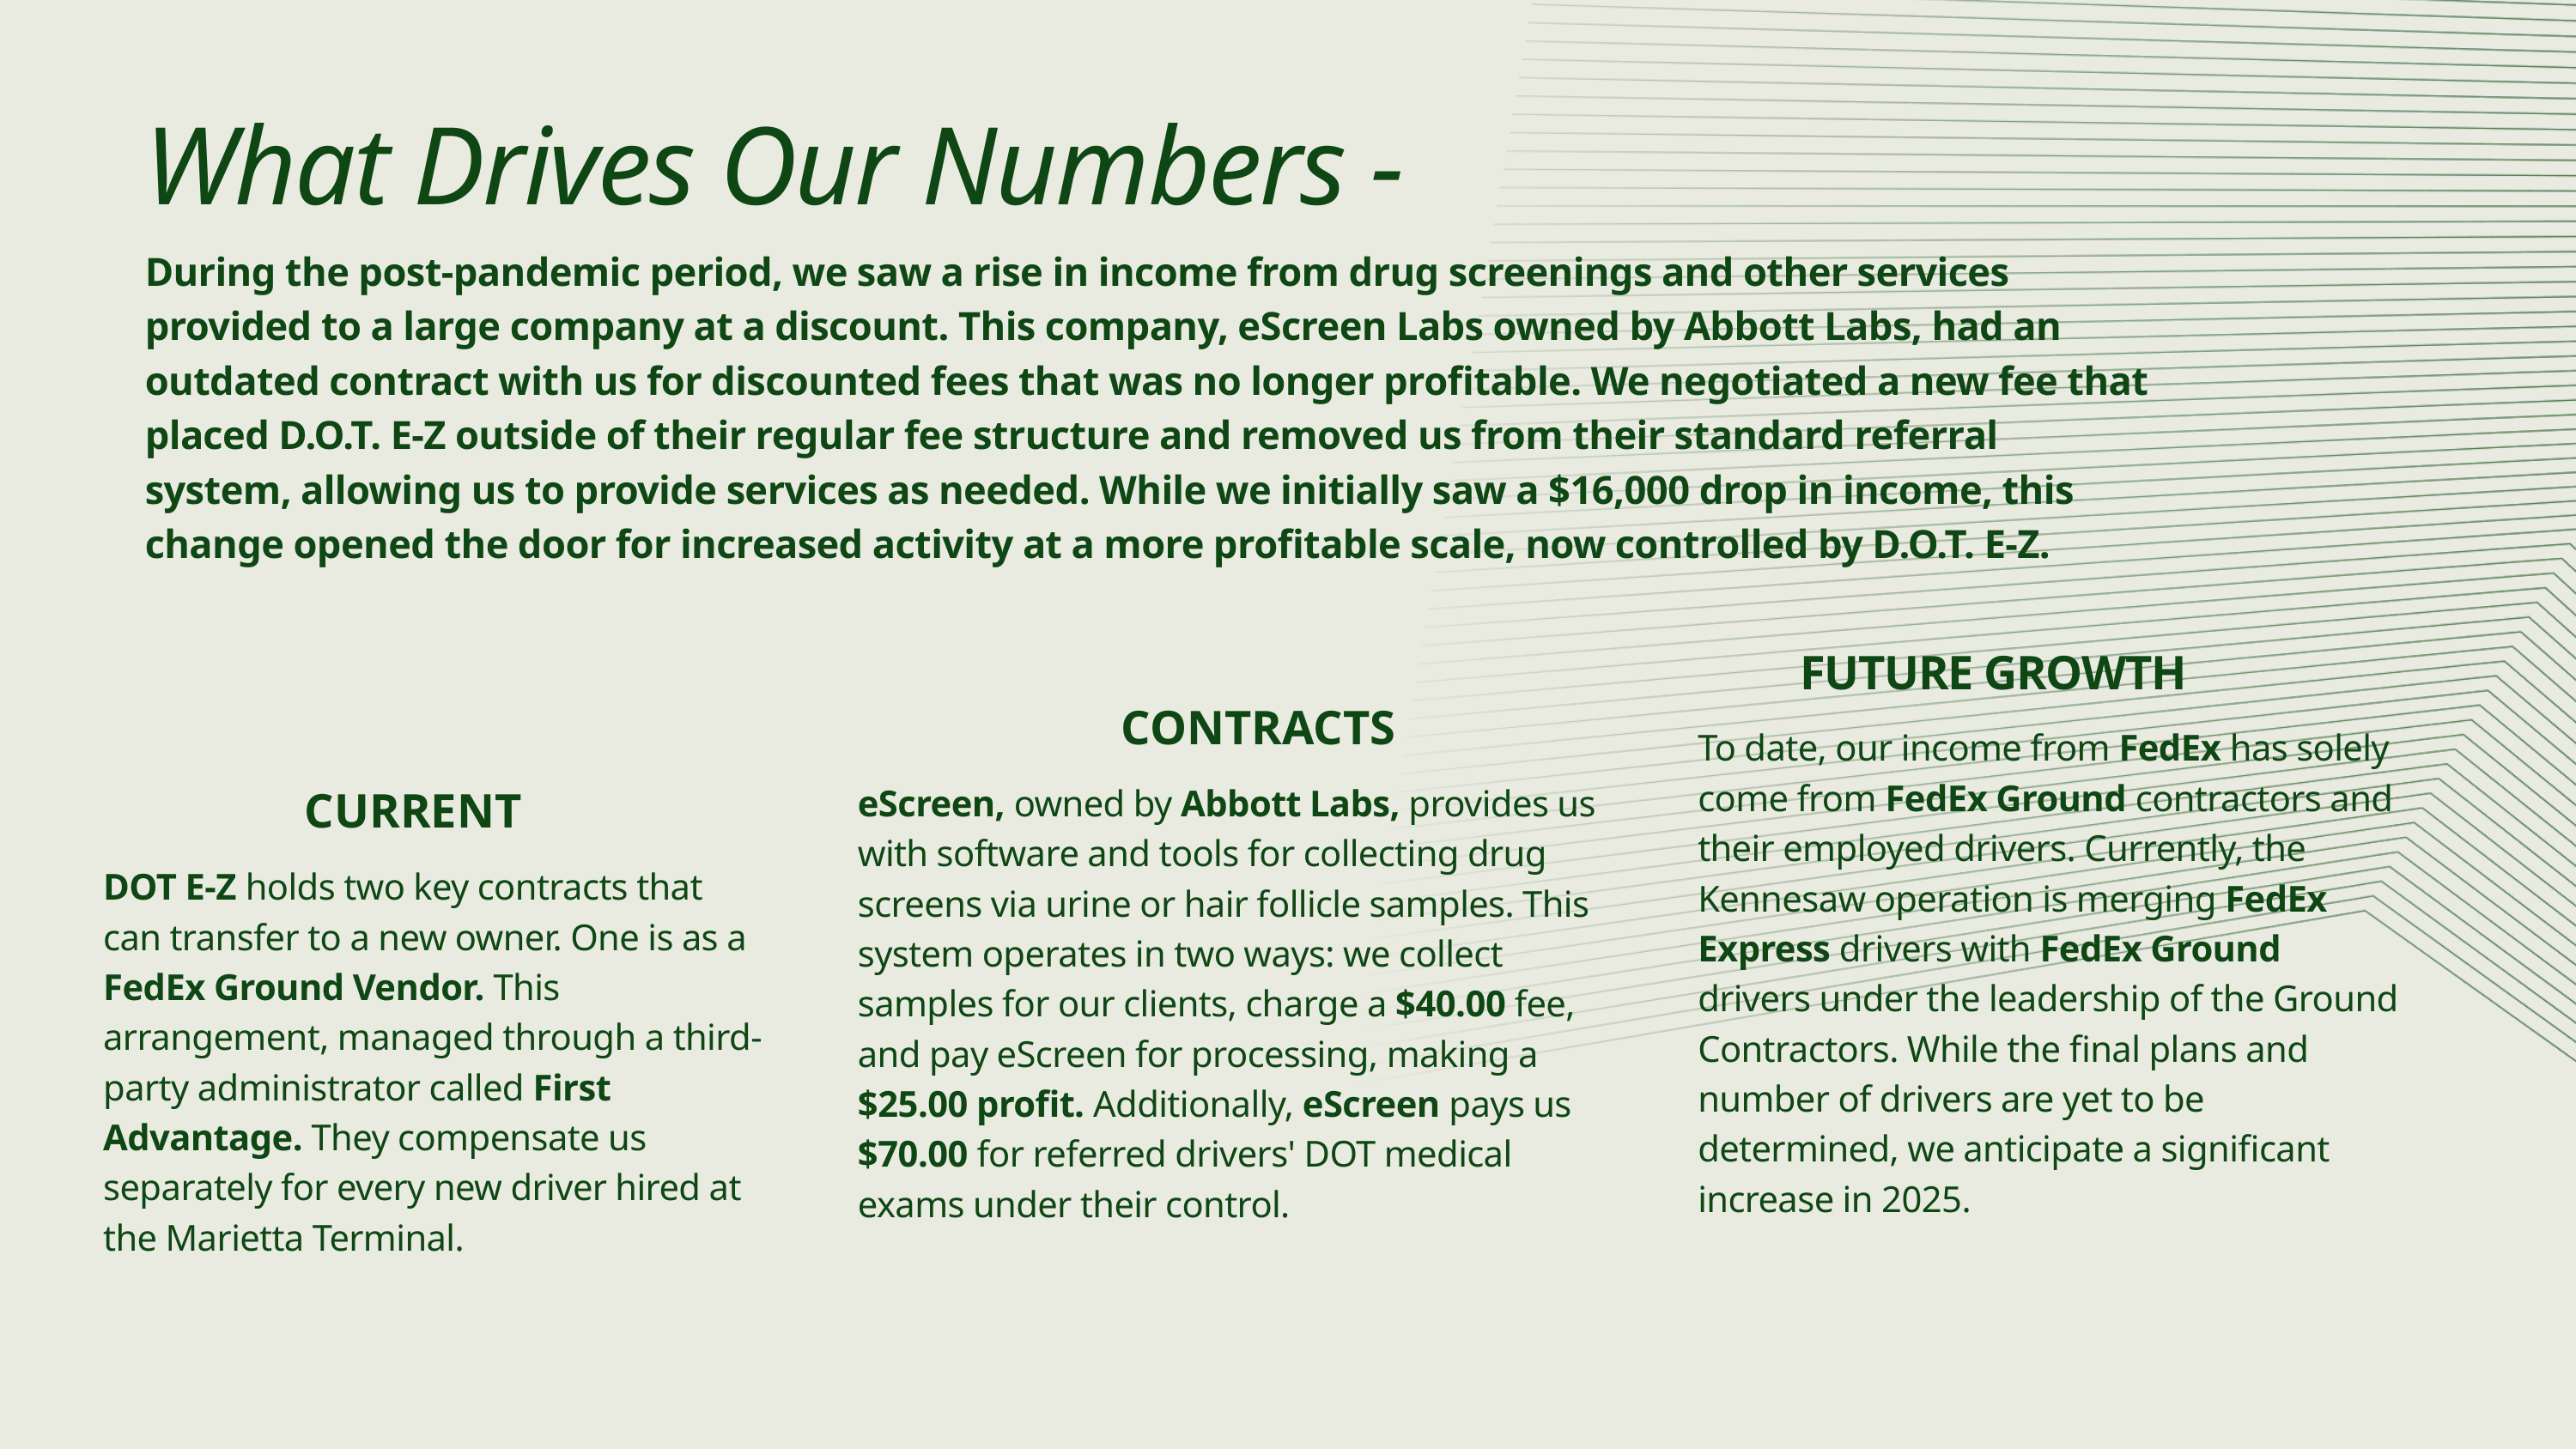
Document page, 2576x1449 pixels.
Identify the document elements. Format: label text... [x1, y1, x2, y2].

text_box During the post-pandemic period, we saw a rise in income from drug screenings and other services provided to a large company at a discount. This company, eScreen Labs owned by Abbott Labs, had an outdated contract with us for discounted fees that was no longer profitable. We negotiated a new fee that placed D.O.T. E-Z outside of their regular fee structure and removed us from their standard referral system, allowing us to provide services as needed. While we initially saw a $16,000 drop in income, this change opened the door for increased activity at a more profitable scale, now controlled by D.O.T. E-Z. [144, 239, 2153, 676]
text_box What Drives Our Numbers - [144, 132, 1840, 227]
text_box CONTRACTS [839, 688, 1679, 754]
text_box DOT E-Z holds two key contracts that can transfer to a new owner. One is as a FedEx Ground Vendor. This arrangement, managed through a third-party administrator called First Advantage. They compensate us separately for every new driver hired at the Marietta Terminal. [103, 857, 762, 1308]
text_box [1346, 0, 2576, 1449]
text_box FUTURE GROWTH [1781, 634, 2217, 699]
text_box CURRENT [0, 772, 840, 838]
text_box eScreen, owned by Abbott Labs, provides us with software and tools for collecting drug screens via urine or hair follicle samples. This system operates in two ways: we collect samples for our clients, charge a $40.00 fee, and pay eScreen for processing, making a $25.00 profit. Additionally, eScreen pays us $70.00 for referred drivers' DOT medical exams under their control. [857, 773, 1603, 1225]
text_box To date, our income from FedEx has solely come from FedEx Ground contractors and their employed drivers. Currently, the Kennesaw operation is merging FedEx Express drivers with FedEx Ground drivers under the leadership of the Ground Contractors. While the final plans and number of drivers are yet to be determined, we anticipate a significant increase in 2025. [1698, 718, 2398, 1220]
